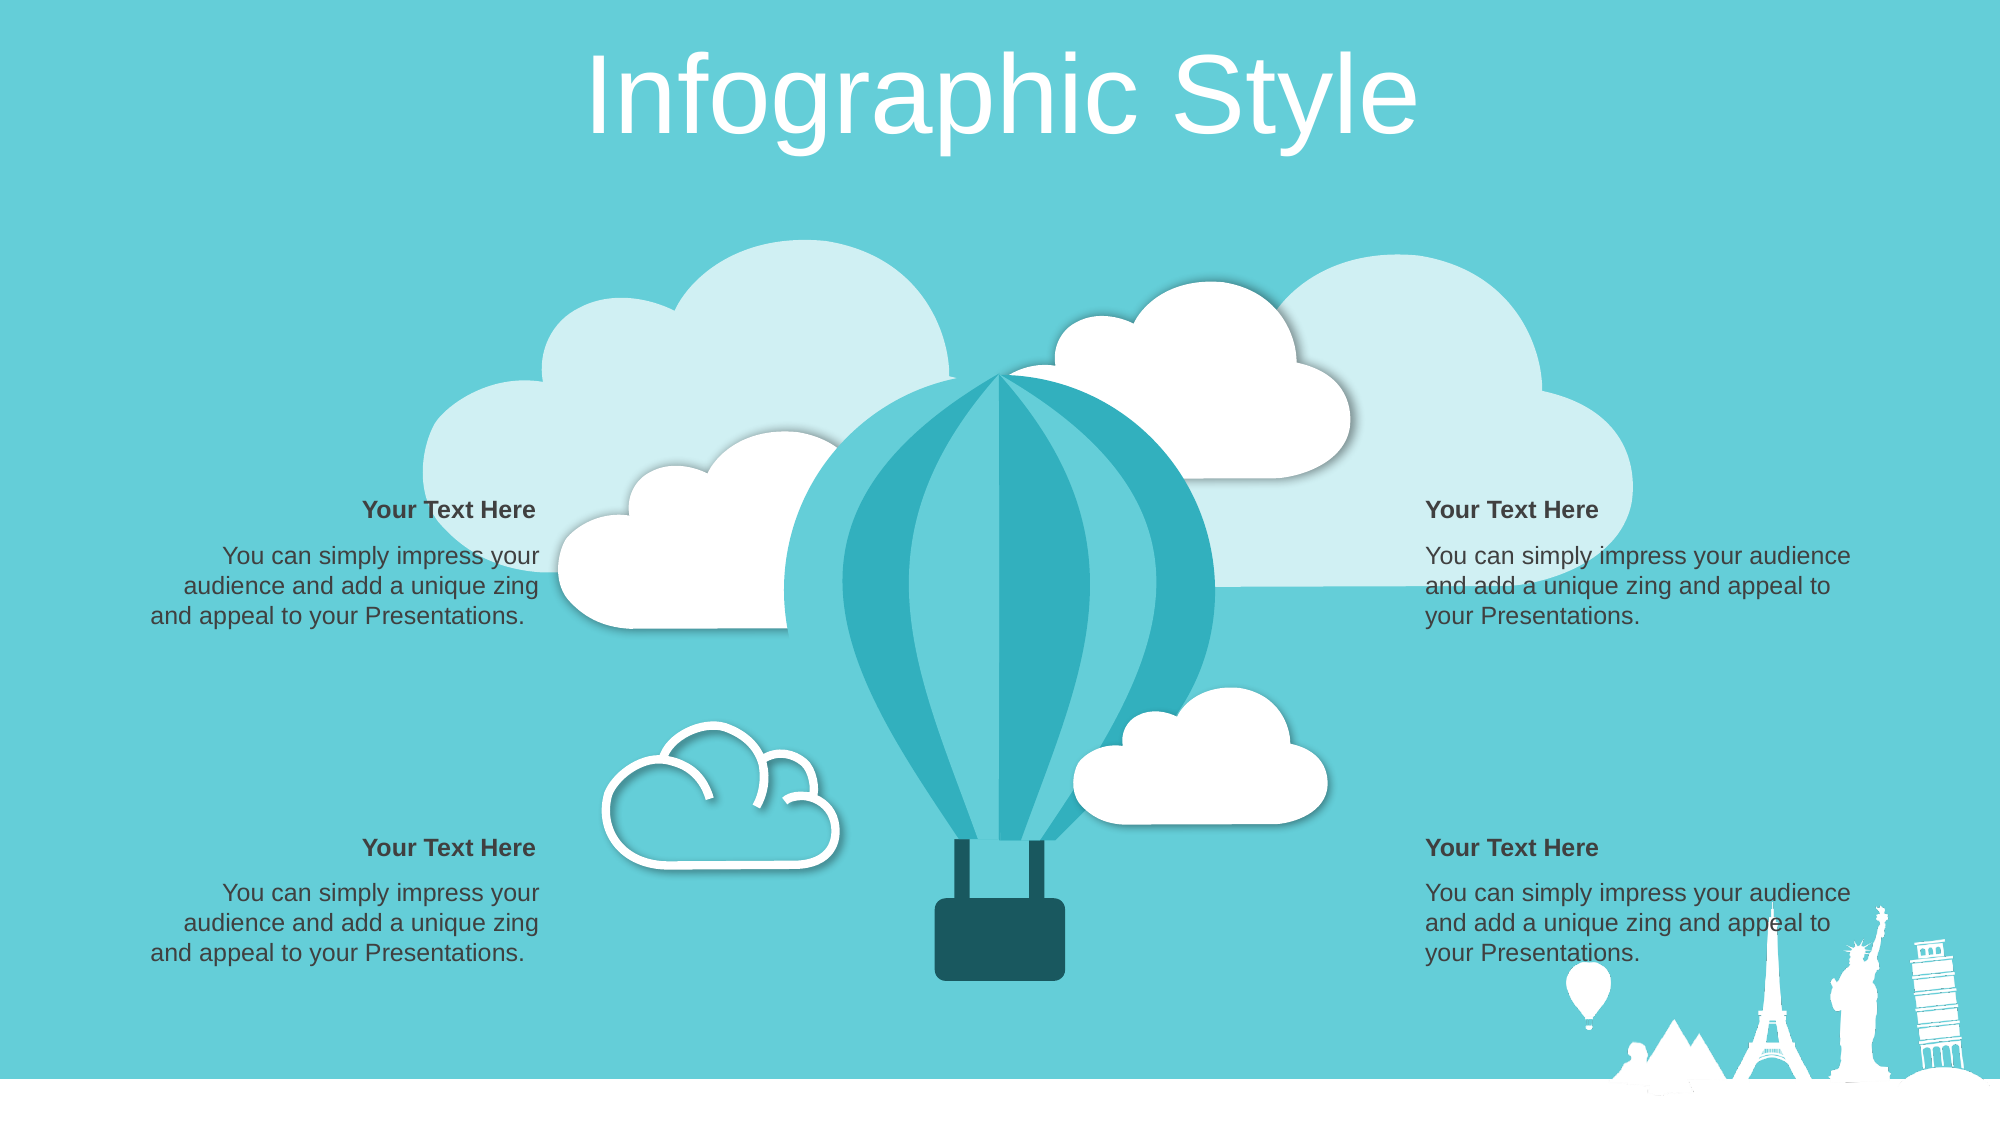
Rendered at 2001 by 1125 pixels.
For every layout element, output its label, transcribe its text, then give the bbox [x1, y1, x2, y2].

text_box [557, 430, 779, 630]
text_box [421, 238, 951, 545]
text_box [934, 841, 1066, 981]
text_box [1410, 486, 1869, 638]
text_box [120, 486, 555, 638]
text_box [120, 824, 555, 976]
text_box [1410, 824, 1869, 976]
text_box [604, 724, 836, 867]
text_box [1220, 253, 1634, 588]
picture [1729, 976, 1815, 1083]
picture [1566, 976, 1727, 1096]
text_box [1220, 686, 1329, 826]
picture [1897, 939, 1990, 1087]
picture [1828, 905, 1891, 1083]
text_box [779, 372, 1220, 841]
text_box [1012, 280, 1352, 480]
list Infographic Style [53, 38, 1952, 157]
